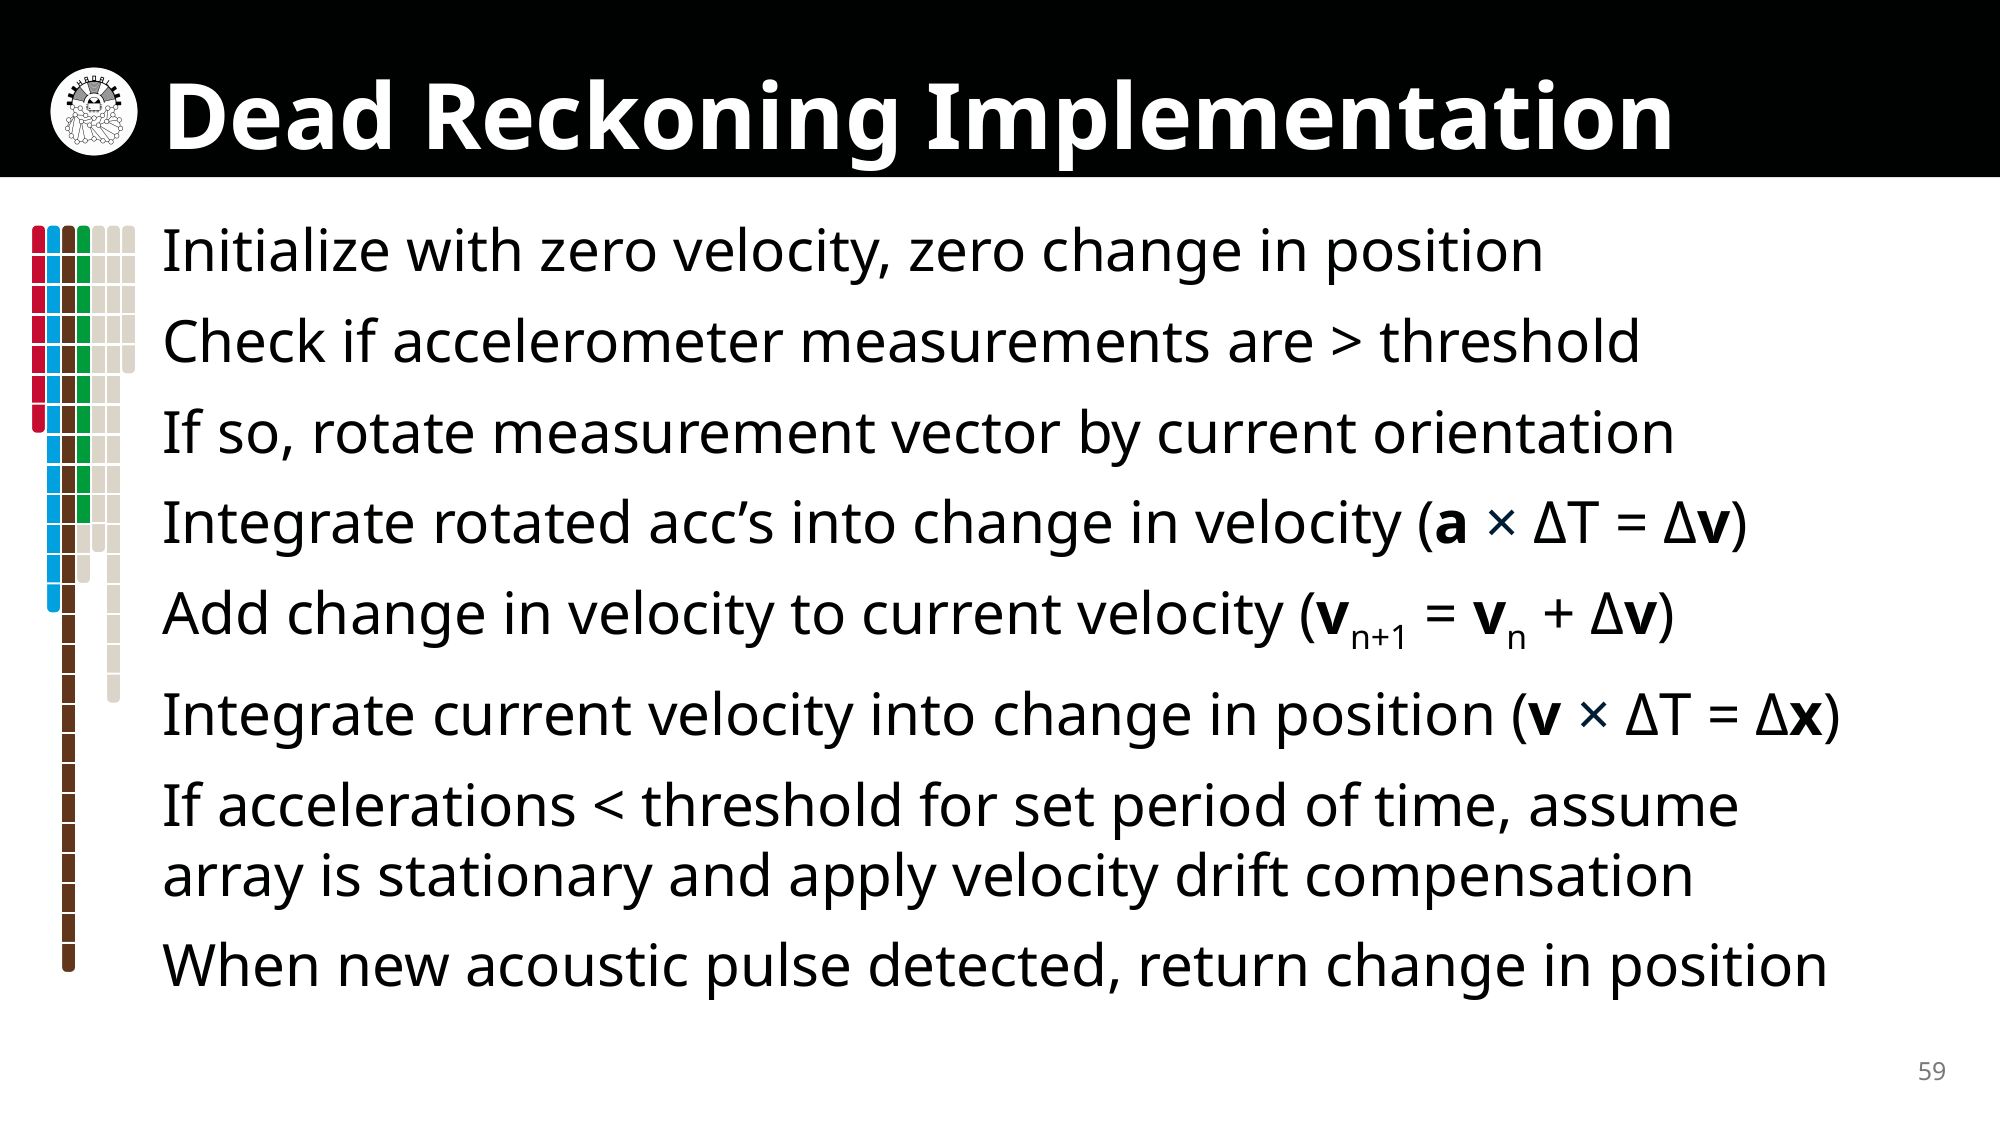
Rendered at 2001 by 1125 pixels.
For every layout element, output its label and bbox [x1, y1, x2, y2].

slide_number [1511, 1042, 1962, 1103]
list [147, 205, 1873, 1125]
text_box [29, 221, 138, 977]
title [147, 0, 2000, 178]
picture [50, 67, 138, 156]
